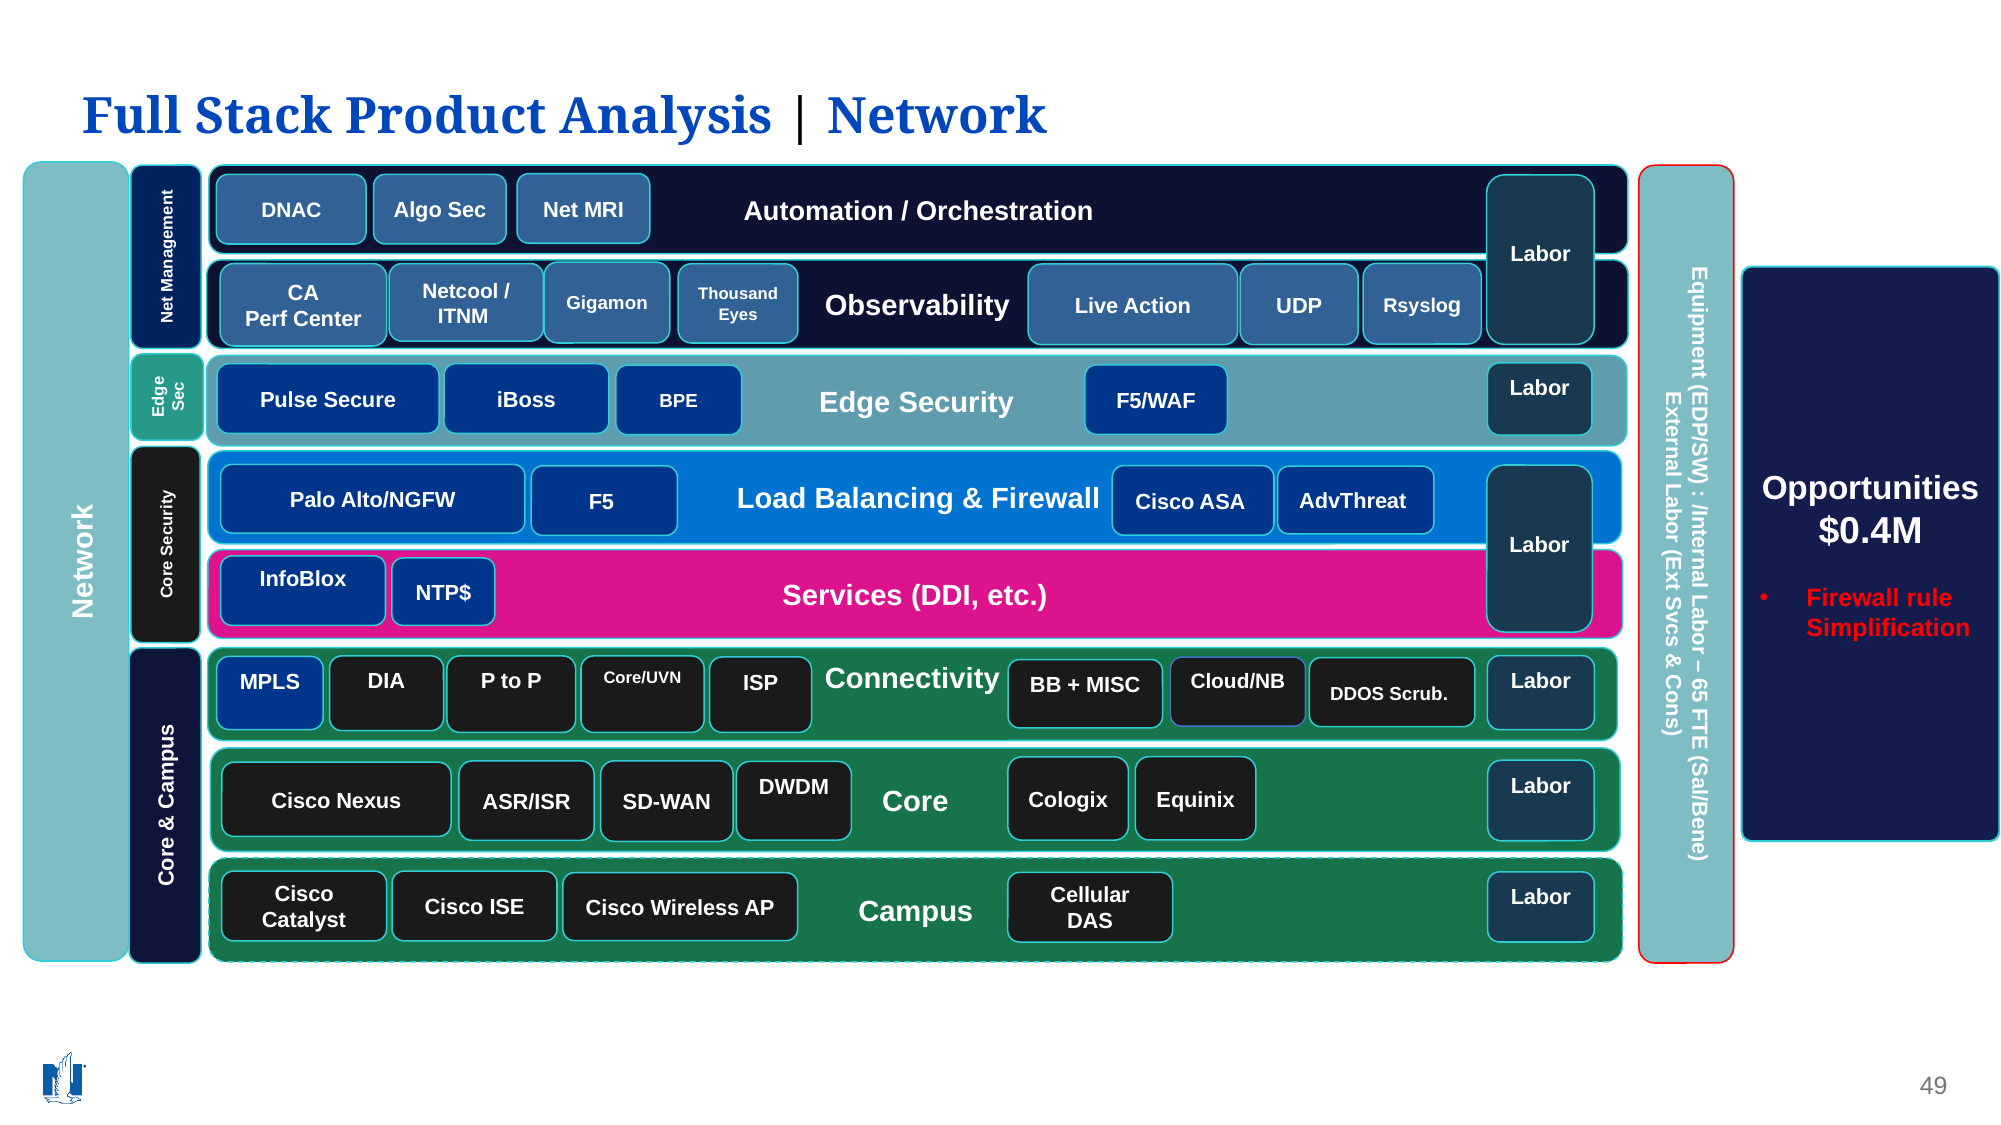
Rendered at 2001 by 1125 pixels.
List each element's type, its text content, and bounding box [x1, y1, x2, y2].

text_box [23, 161, 1629, 964]
text_box Equipment (EDP/SW) : /Internal Labor – 65 FTE (Sal/Bene) External Labor (Ext Svcs & Cons) [1637, 164, 1735, 965]
picture [43, 1052, 86, 1104]
slide_number 49 [1822, 1073, 1948, 1105]
title Full Stack Product Analysis | Network [82, 90, 1918, 244]
text_box Opportunities $0.4M Firewall rule Simplification [1740, 265, 2000, 843]
